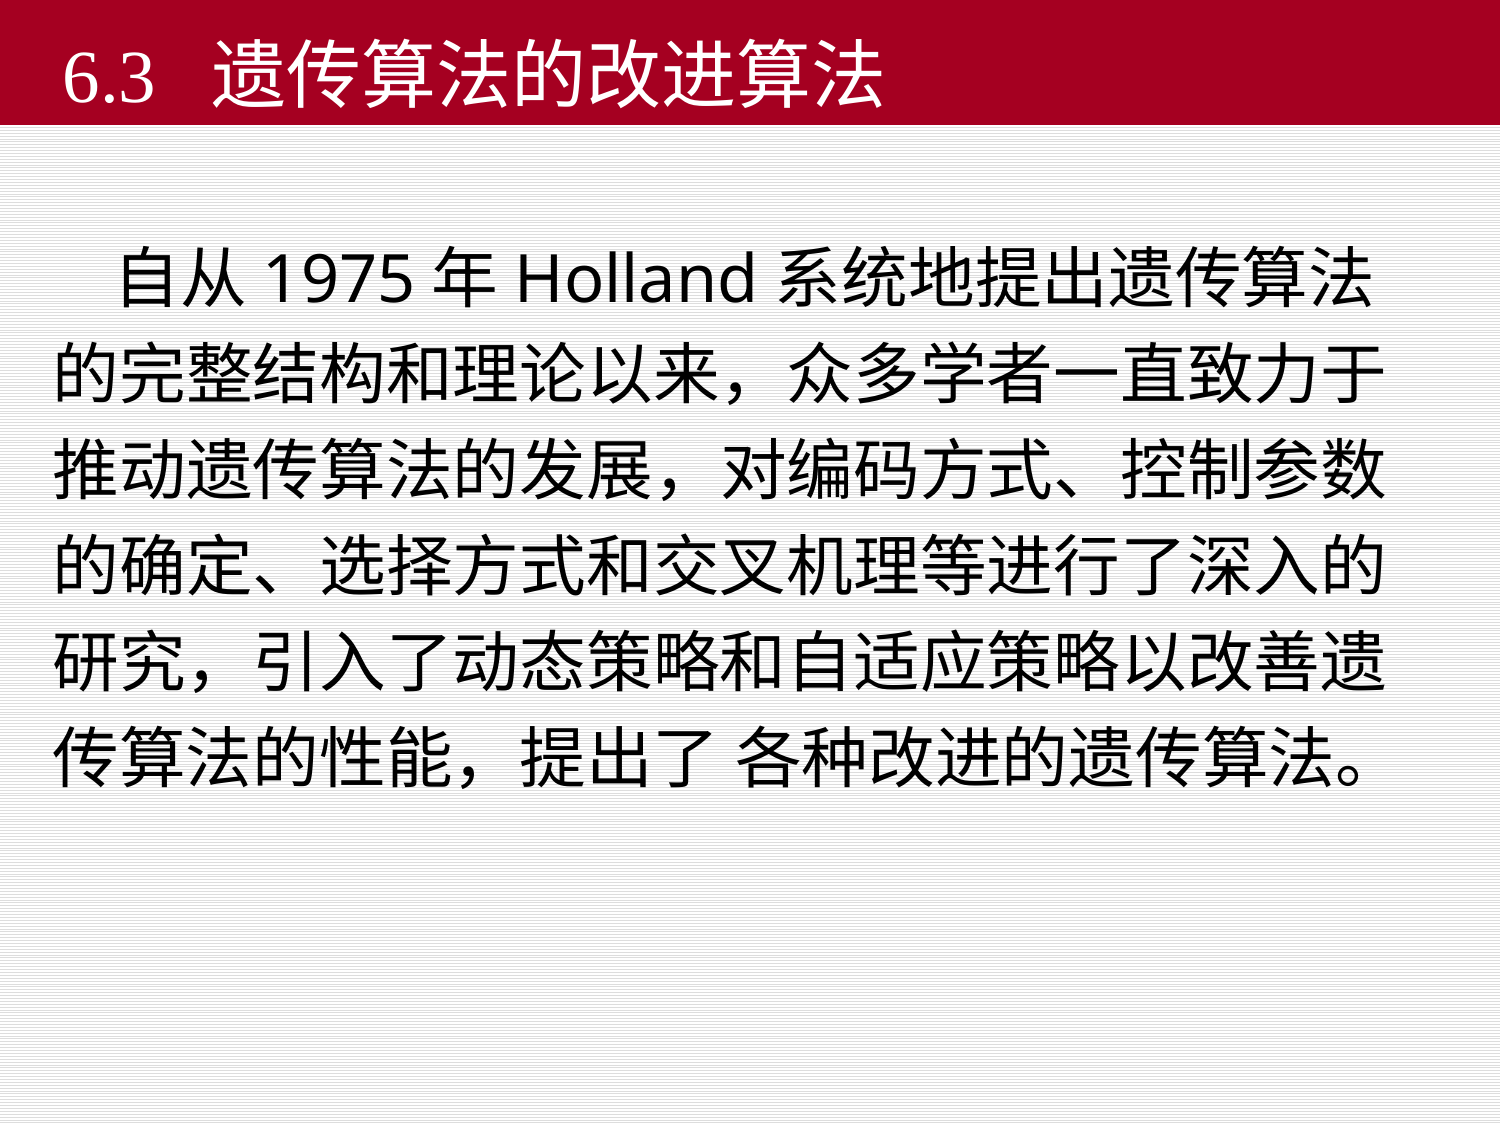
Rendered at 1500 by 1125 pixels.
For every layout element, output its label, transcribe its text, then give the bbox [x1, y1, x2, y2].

title 6.3 遗传算法的改进算法 [0, 0, 1500, 126]
list 自从1975年Holland系统地提出遗传算法的完整结构和理论以来，众多学者一直致力于推动遗传算法的发展，对编码方式、控制参数的确定、选择方式和交叉机理等进行了深入的研究，引入了动态策略和自适应策略以改善遗传算法的性能，提出了 各种改进的遗传算法。 [37, 212, 1426, 876]
slide_number [1137, 1062, 1463, 1122]
